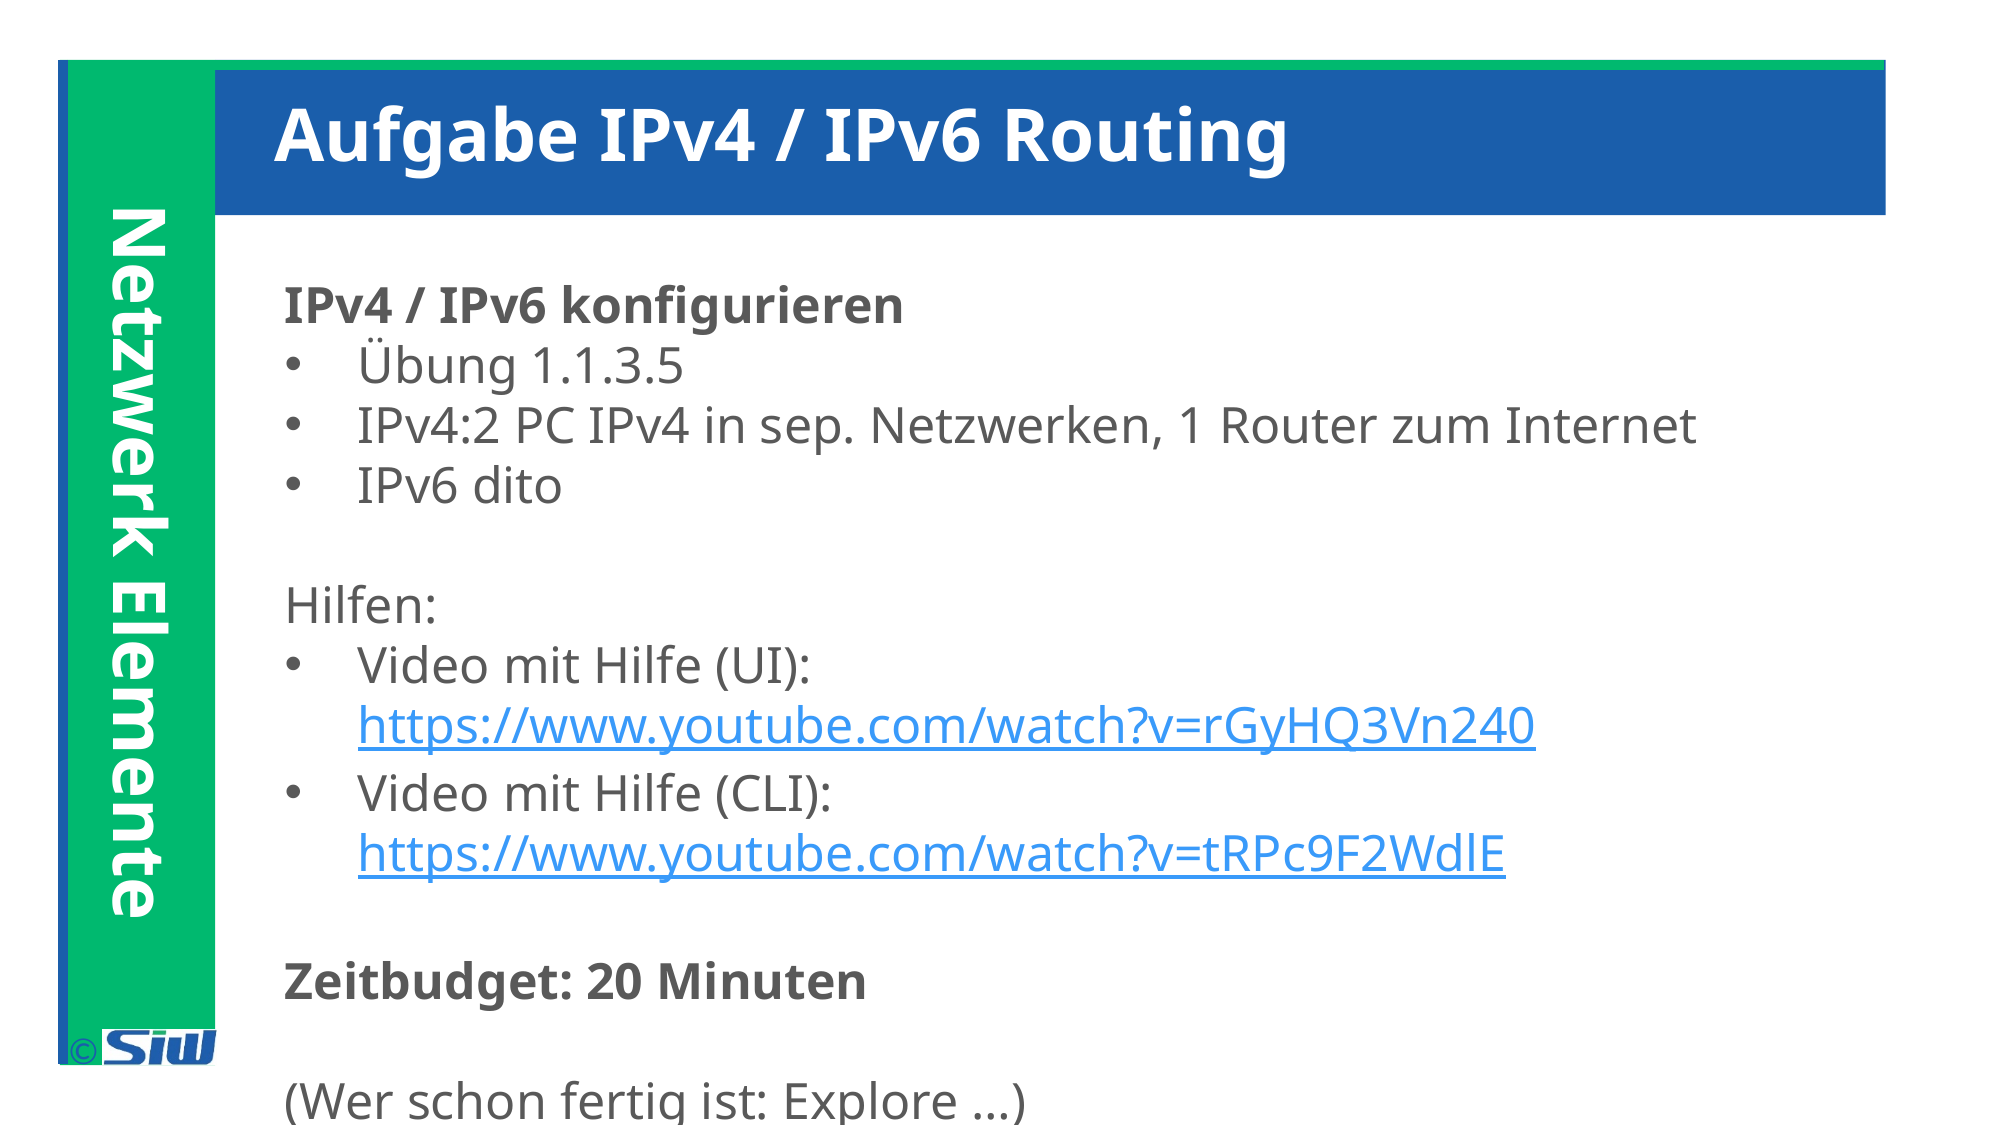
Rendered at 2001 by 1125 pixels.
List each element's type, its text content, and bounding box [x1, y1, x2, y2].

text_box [52, 1019, 217, 1081]
text_box Aufgabe IPv4 / IPv6 Routing [216, 59, 1886, 216]
text_box Netzwerk Elemente [68, 59, 216, 1019]
text_box IPv4 / IPv6 konfigurieren Übung 1.1.3.5 IPv4:2 PC IPv4 in sep. Netzwerken, 1 Router zum Internet IPv6 dito Hilfen: Video mit Hilfe (UI): https://www.youtube.com/watch?v=rGyHQ3Vn240 Video mit Hilfe (CLI): https://www.youtube.com/watch?v=tRPc9F2WdlE Zeitbudget: 20 Minuten (Wer schon fertig ist: Explore …) [269, 265, 1885, 1125]
